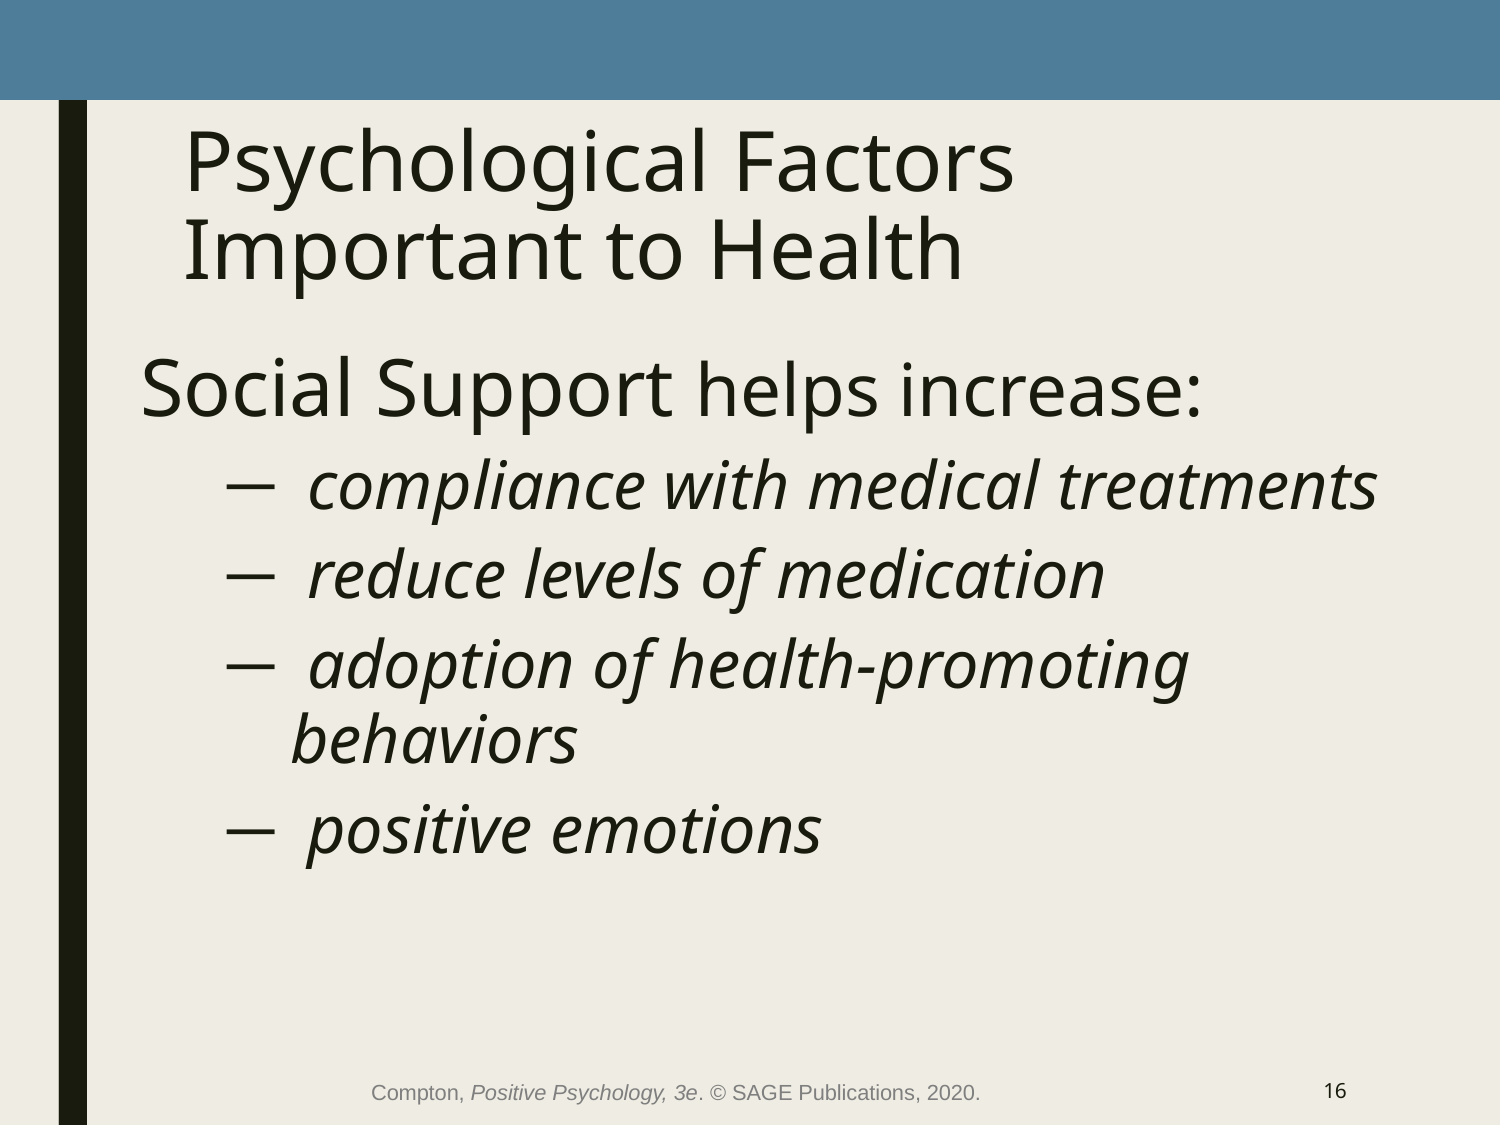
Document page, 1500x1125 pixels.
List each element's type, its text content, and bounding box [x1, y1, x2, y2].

list Social Support helps increase: compliance with medical treatments reduce levels of medication adoption of health-promoting behaviors positive emotions [125, 337, 1438, 1013]
slide_number 16 [1165, 1058, 1362, 1125]
title Psychological Factors Important to Health [168, 112, 1351, 337]
footer Compton, Positive Psychology, 3e. © SAGE Publications, 2020. [355, 1058, 1129, 1125]
